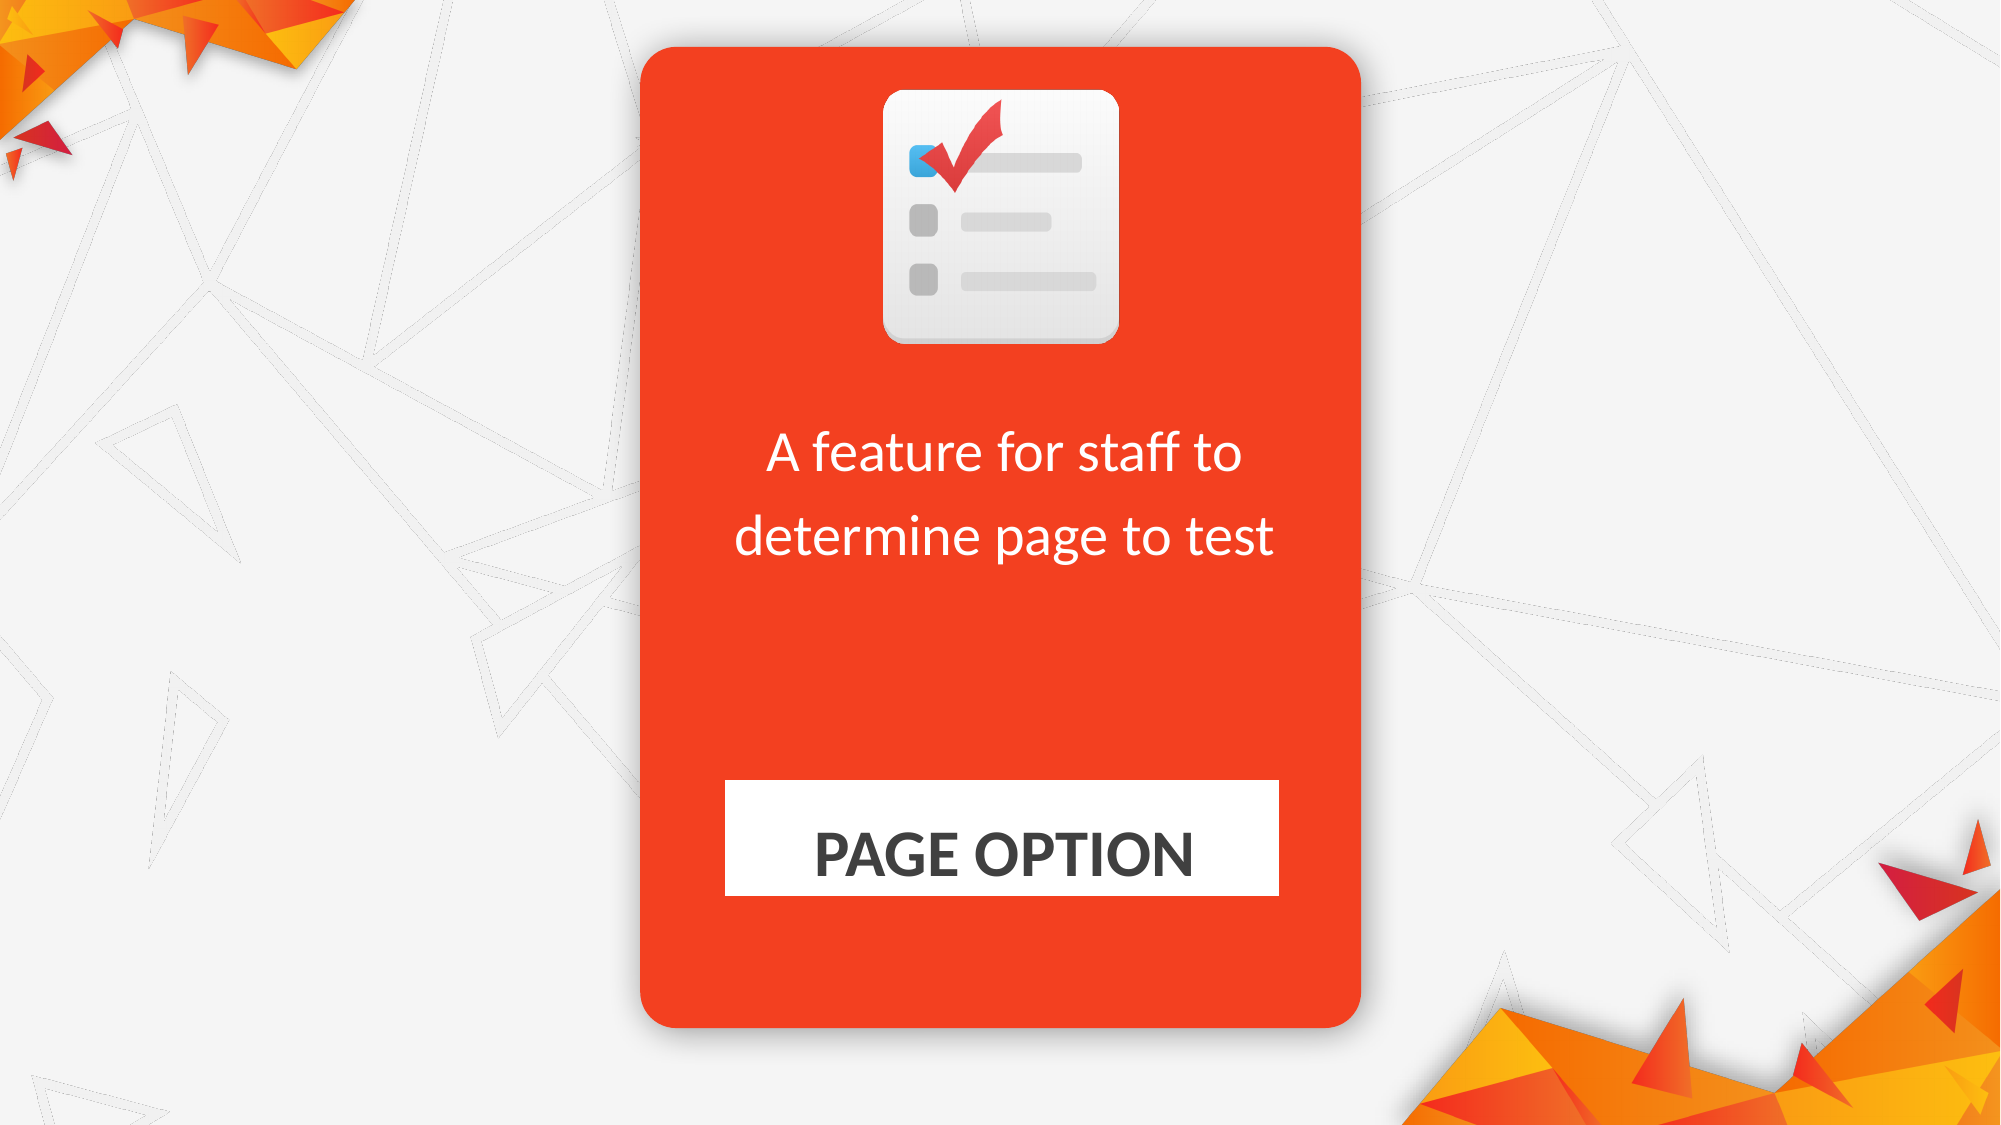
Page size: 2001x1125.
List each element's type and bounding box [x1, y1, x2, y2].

picture [0, 0, 2001, 1125]
text_box [640, 46, 1362, 1029]
